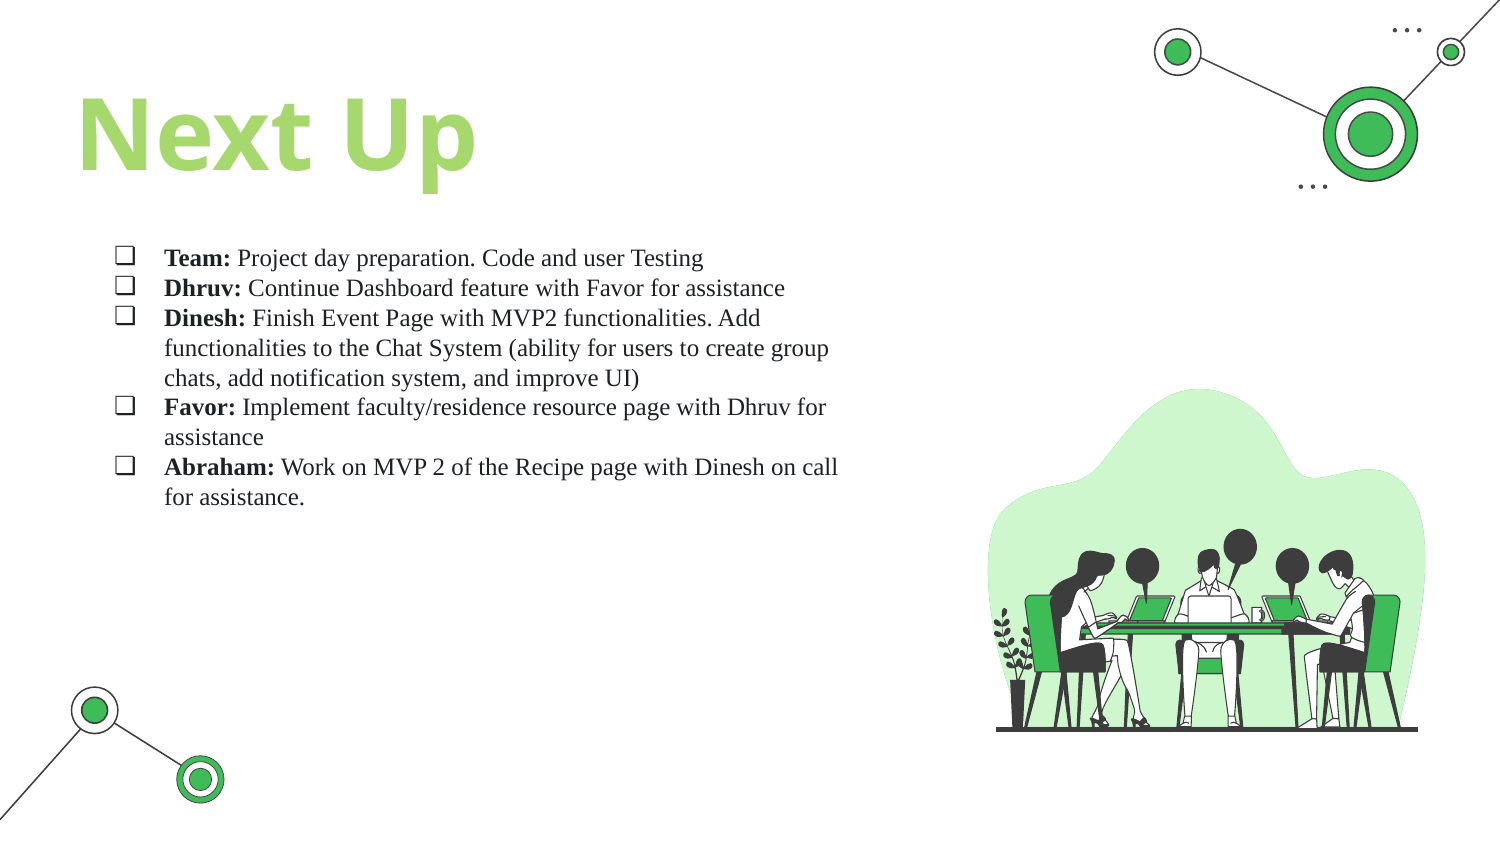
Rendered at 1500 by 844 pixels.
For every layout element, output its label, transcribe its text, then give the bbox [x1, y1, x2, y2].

text_box Next Up [74, 49, 1108, 191]
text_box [966, 388, 1434, 732]
text_box Team: Project day preparation. Code and user Testing Dhruv: Continue Dashboard feature with Favor for assistance Dinesh: Finish Event Page with MVP2 functionalities. Add functionalities to the Chat System (ability for users to create group chats, add notification system, and improve UI) Favor: Implement faculty/residence resource page with Dhruv for assistance Abraham: Work on MVP 2 of the Recipe page with Dinesh on call for assistance. [74, 226, 879, 535]
